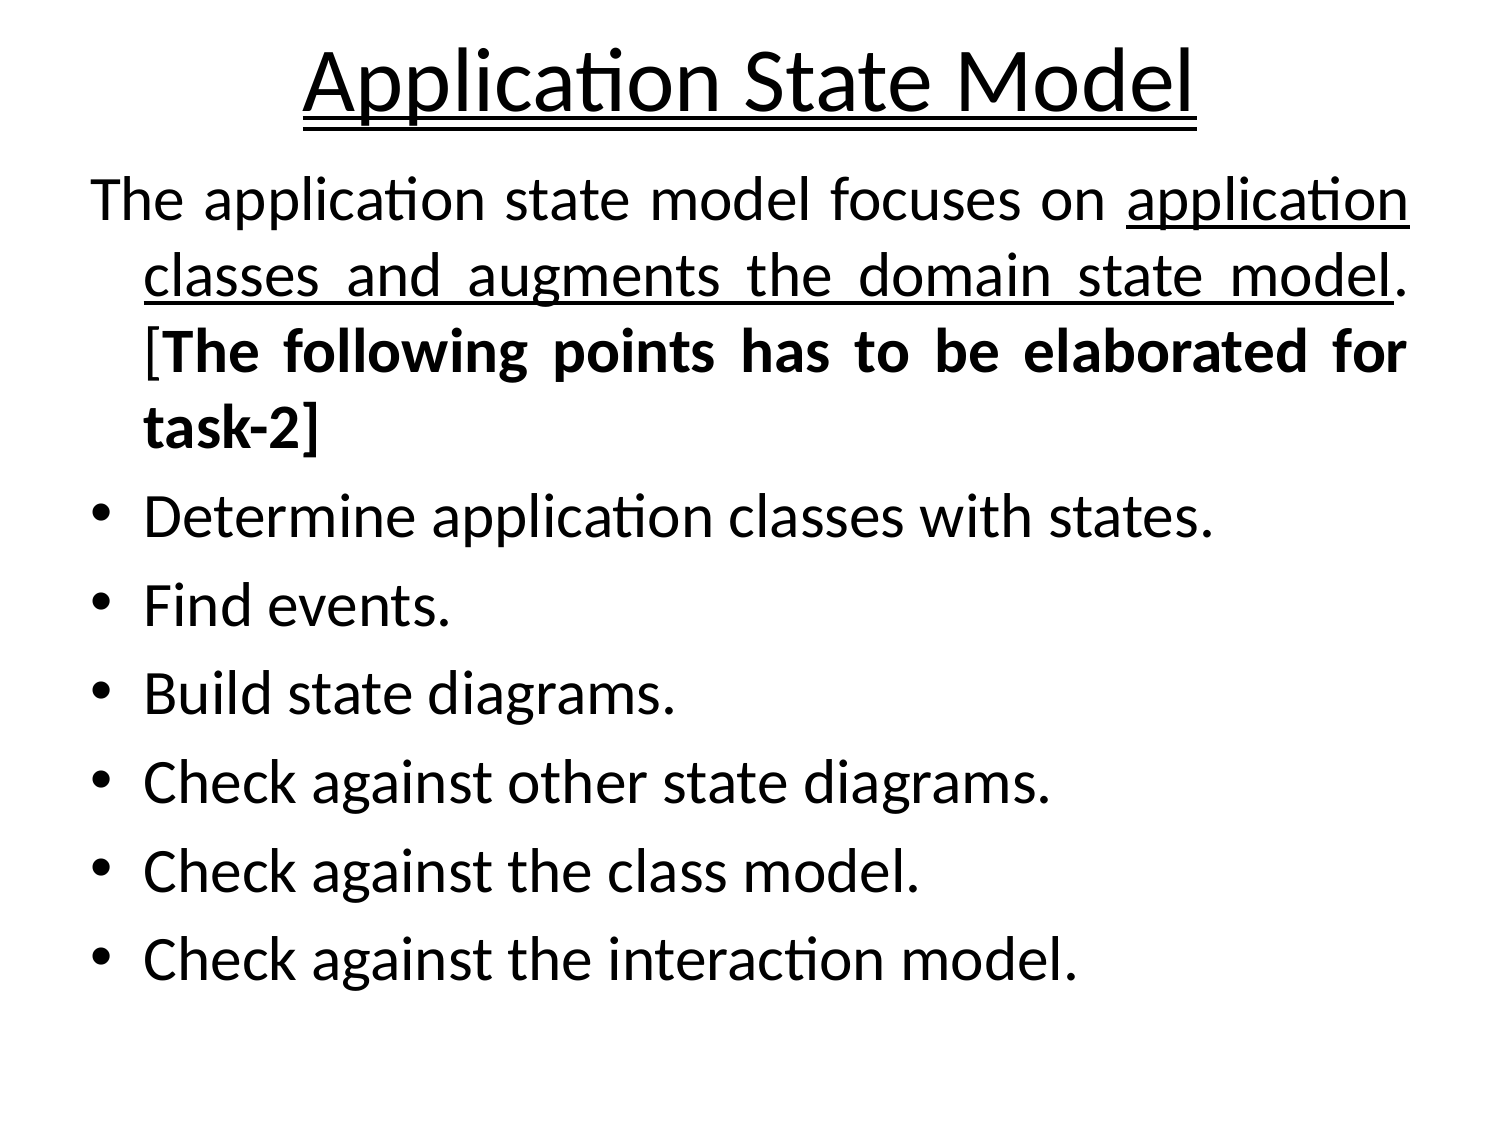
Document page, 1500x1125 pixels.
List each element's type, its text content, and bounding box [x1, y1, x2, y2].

list The application state model focuses on application classes and augments the domain state model. [The following points has to be elaborated for task-2] Determine application classes with states. Find events. Build state diagrams. Check against other state diagrams. Check against the class model. Check against the interaction model. [75, 149, 1425, 1005]
title Application State Model [75, 0, 1425, 149]
